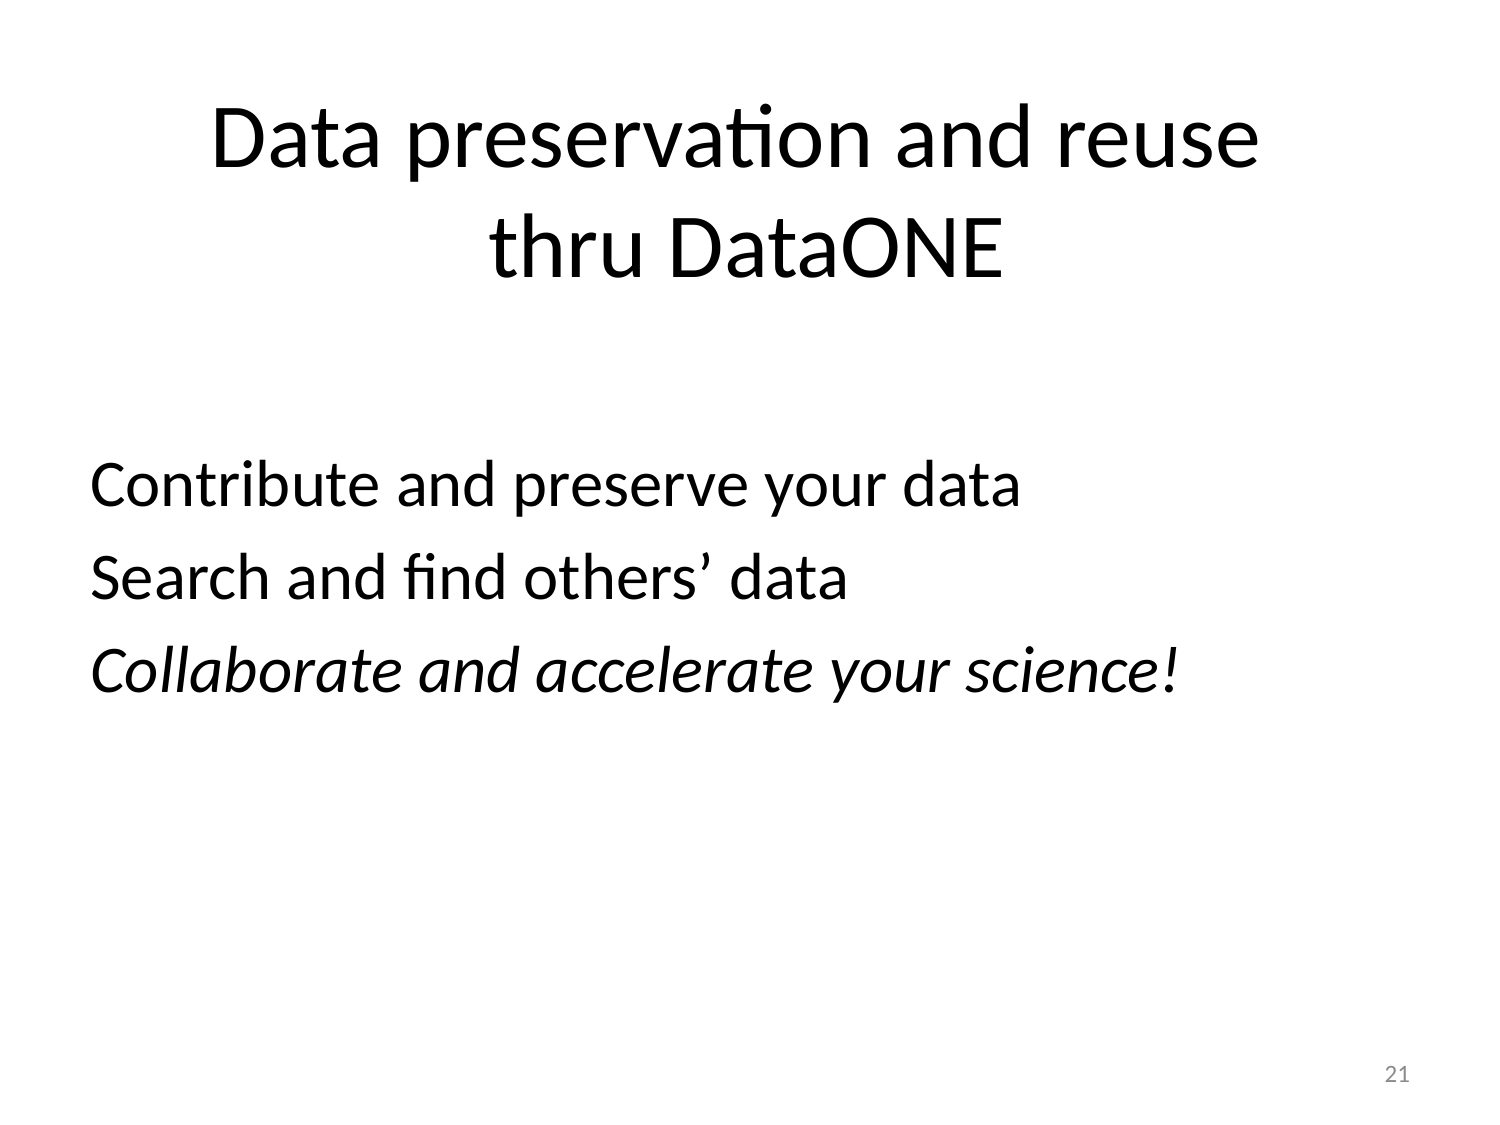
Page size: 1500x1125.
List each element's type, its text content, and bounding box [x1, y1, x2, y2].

slide_number 21 [1074, 1042, 1425, 1103]
subtitle Contribute and preserve your data Search and find others’ data Collaborate and accelerate your science! [75, 431, 1418, 720]
title Data preservation and reuse thru DataONE [99, 64, 1375, 306]
